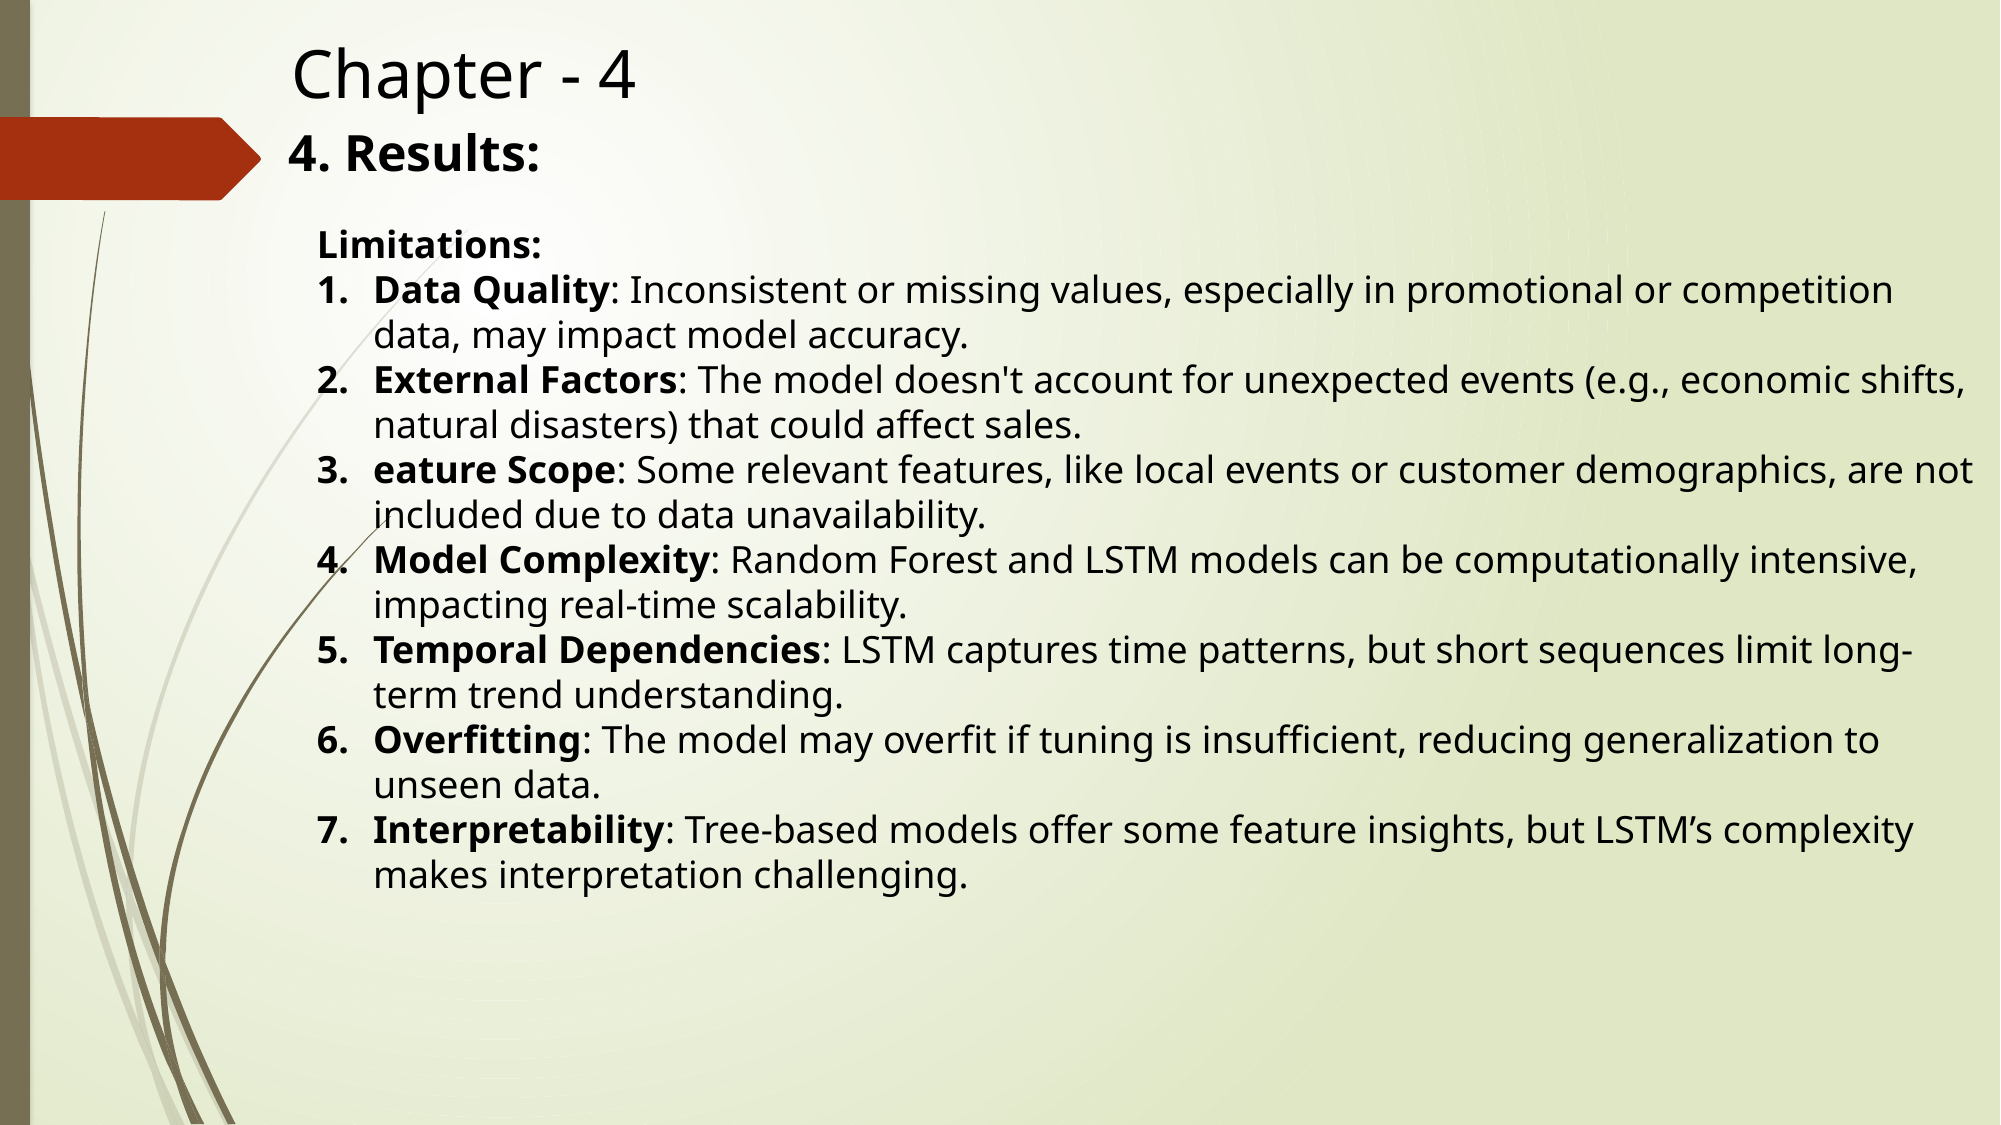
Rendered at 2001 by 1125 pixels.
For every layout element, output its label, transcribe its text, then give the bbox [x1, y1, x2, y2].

text_box Limitations: Data Quality: Inconsistent or missing values, especially in promotional or competition data, may impact model accuracy. External Factors: The model doesn't account for unexpected events (e.g., economic shifts, natural disasters) that could affect sales. eature Scope: Some relevant features, like local events or customer demographics, are not included due to data unavailability. Model Complexity: Random Forest and LSTM models can be computationally intensive, impacting real-time scalability. Temporal Dependencies: LSTM captures time patterns, but short sequences limit long-term trend understanding. Overfitting: The model may overfit if tuning is insufficient, reducing generalization to unseen data. Interpretability: Tree-based models offer some feature insights, but LSTM’s complexity makes interpretation challenging. [302, 214, 1996, 904]
text_box 4. Results: [274, 114, 767, 189]
text_box Chapter - 4 [277, 24, 767, 114]
